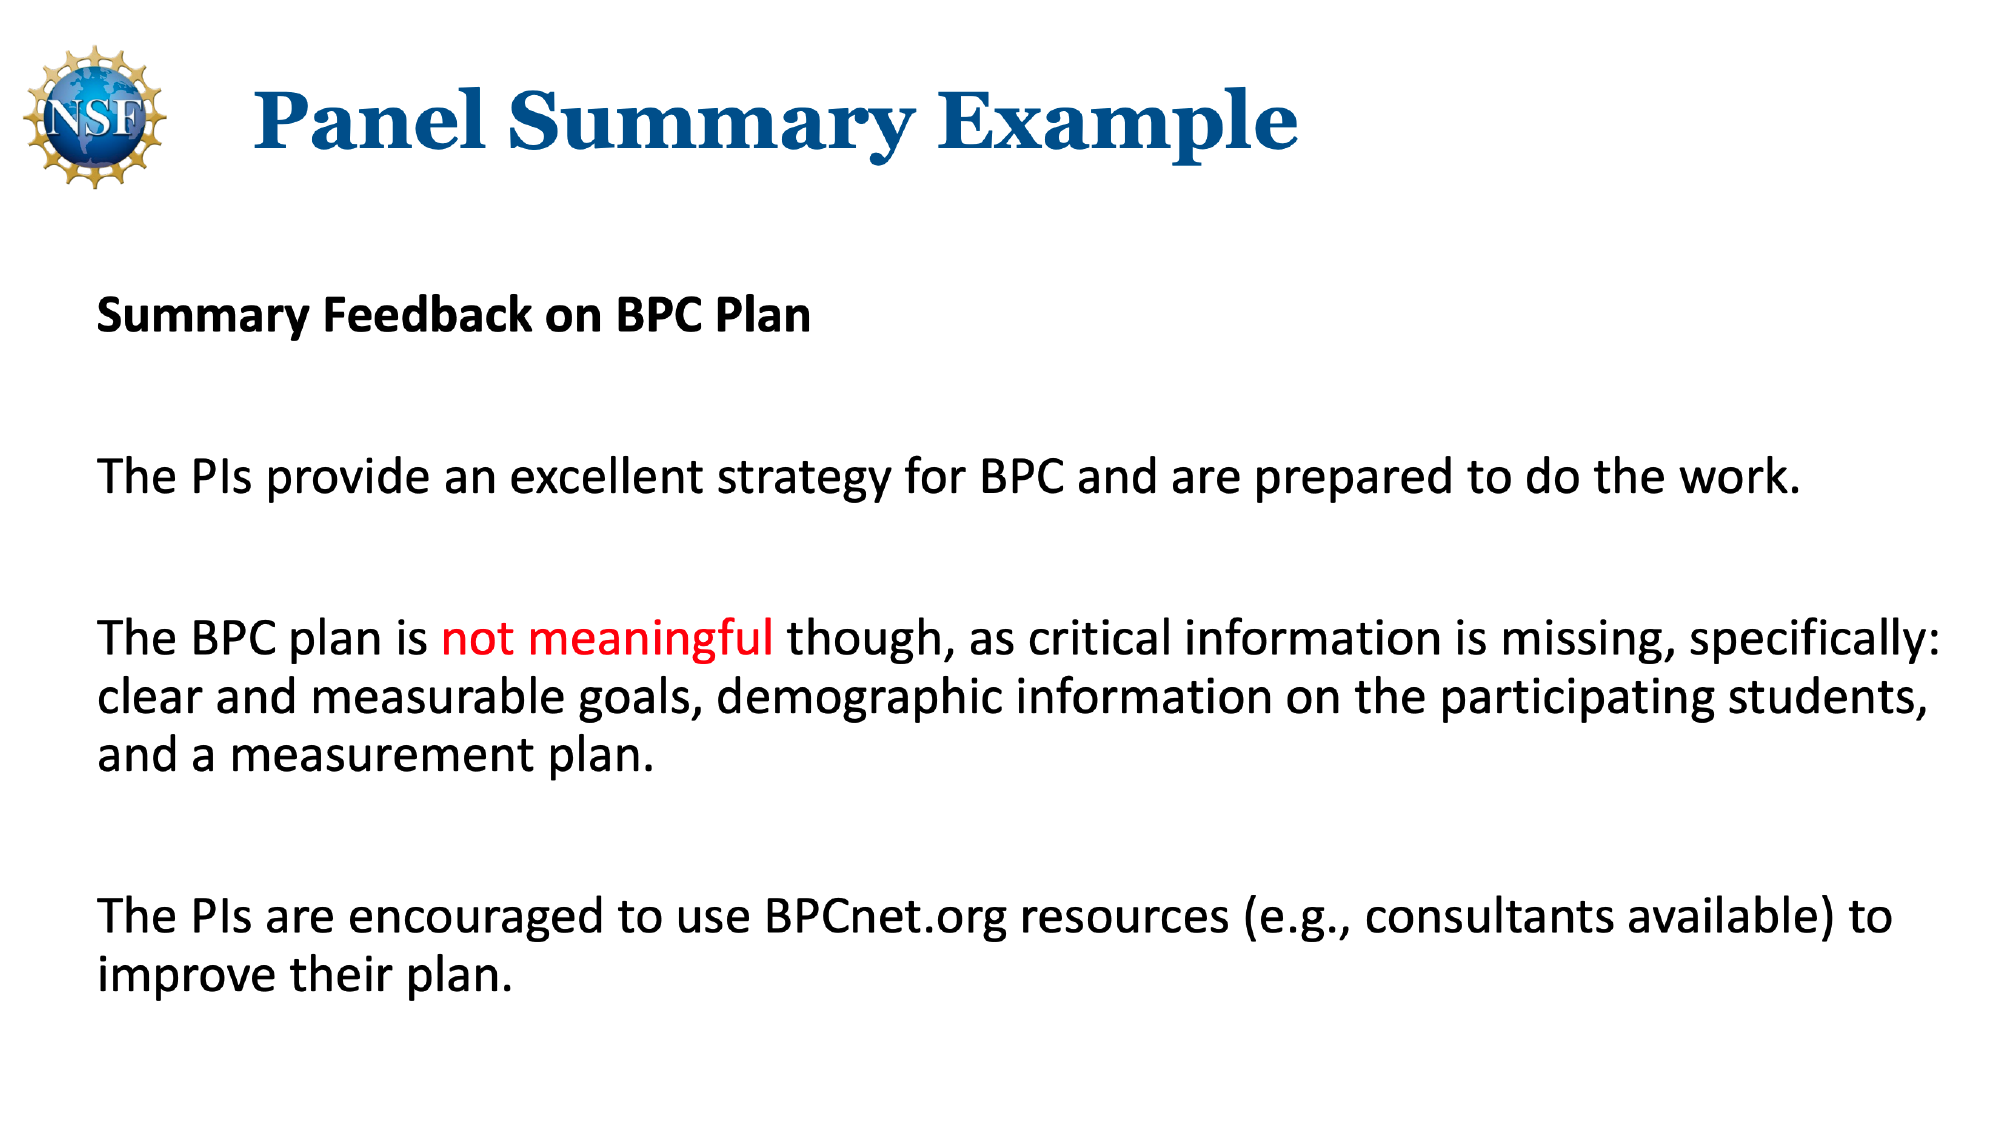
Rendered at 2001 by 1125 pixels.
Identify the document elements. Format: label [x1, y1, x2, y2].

picture [17, 36, 1967, 1036]
